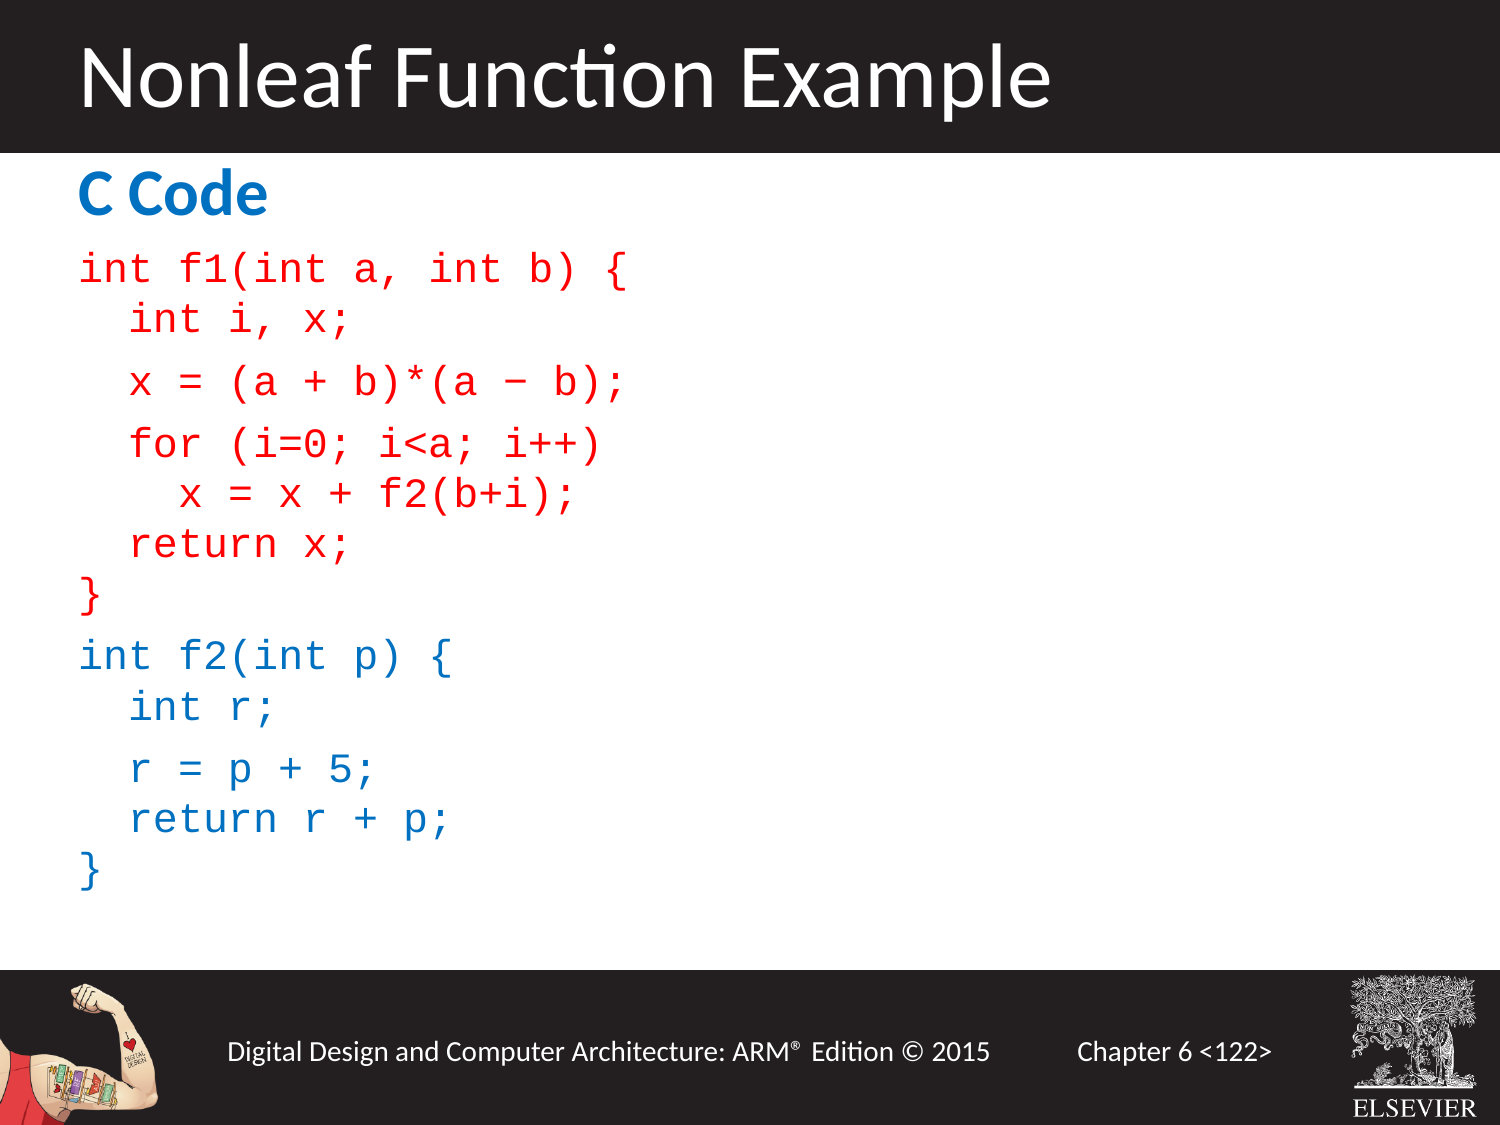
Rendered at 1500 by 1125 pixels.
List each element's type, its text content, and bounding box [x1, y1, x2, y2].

text_box C Code int f1(int a, int b) { int i, x; x = (a + b)*(a − b); for (i=0; i<a; i++) x = x + f2(b+i); return x; } int f2(int p) { int r; r = p + 5; return r + p; } [63, 140, 700, 991]
picture [1350, 974, 1477, 1117]
picture [0, 979, 163, 1125]
text_box Nonleaf Function Example [63, 8, 1488, 133]
